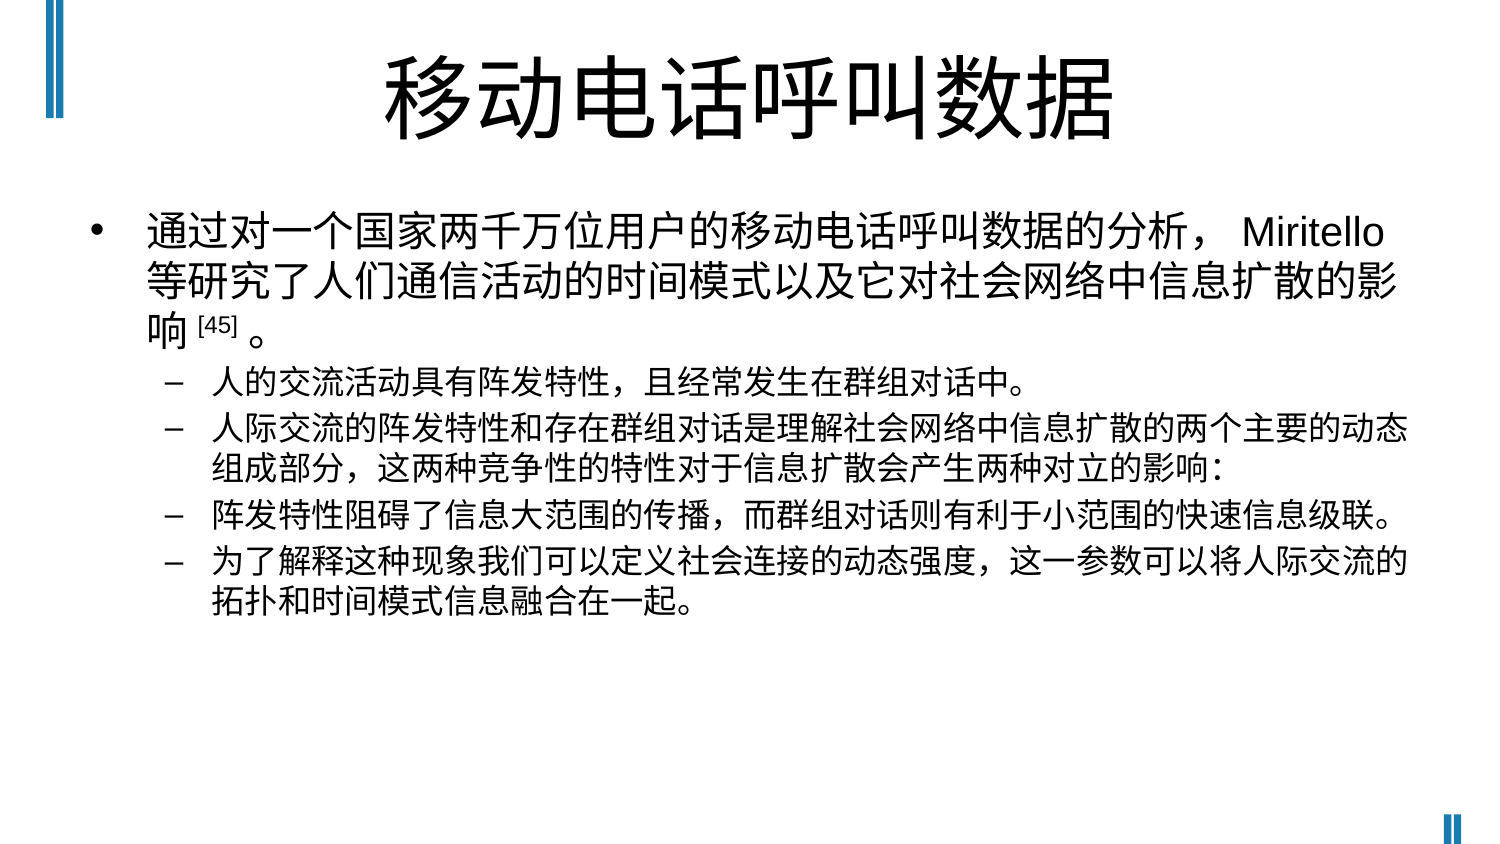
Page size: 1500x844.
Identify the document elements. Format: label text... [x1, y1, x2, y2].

list 通过对一个国家两千万位用户的移动电话呼叫数据的分析，Miritello等研究了人们通信活动的时间模式以及它对社会网络中信息扩散的影响[45]。 人的交流活动具有阵发特性，且经常发生在群组对话中。 人际交流的阵发特性和存在群组对话是理解社会网络中信息扩散的两个主要的动态组成部分，这两种竞争性的特性对于信息扩散会产生两种对立的影响： 阵发特性阻碍了信息大范围的传播，而群组对话则有利于小范围的快速信息级联。 为了解释这种现象我们可以定义社会连接的动态强度，这一参数可以将人际交流的拓扑和时间模式信息融合在一起。 [75, 196, 1425, 754]
title 移动电话呼叫数据 [75, 33, 1425, 175]
